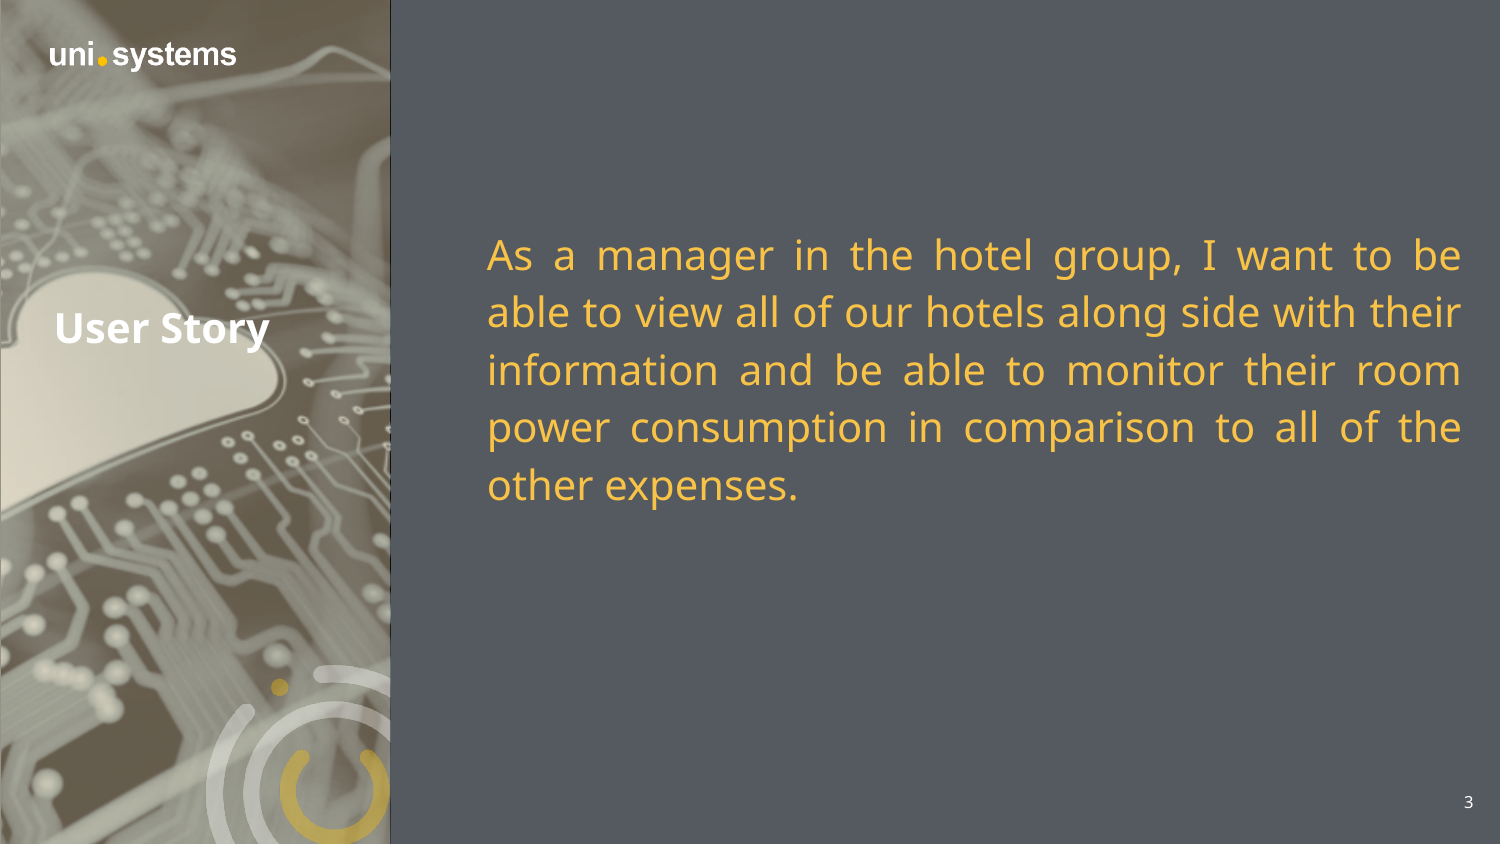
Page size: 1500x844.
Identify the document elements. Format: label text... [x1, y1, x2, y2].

slide_number 3 [1455, 789, 1483, 844]
list As a manager in the hotel group, I want to be able to view all of our hotels along side with their information and be able to monitor their room power consumption in comparison to all of the other expenses. [483, 217, 1466, 542]
picture [197, 660, 462, 844]
picture [50, 41, 236, 72]
list User Story [13, 298, 354, 422]
